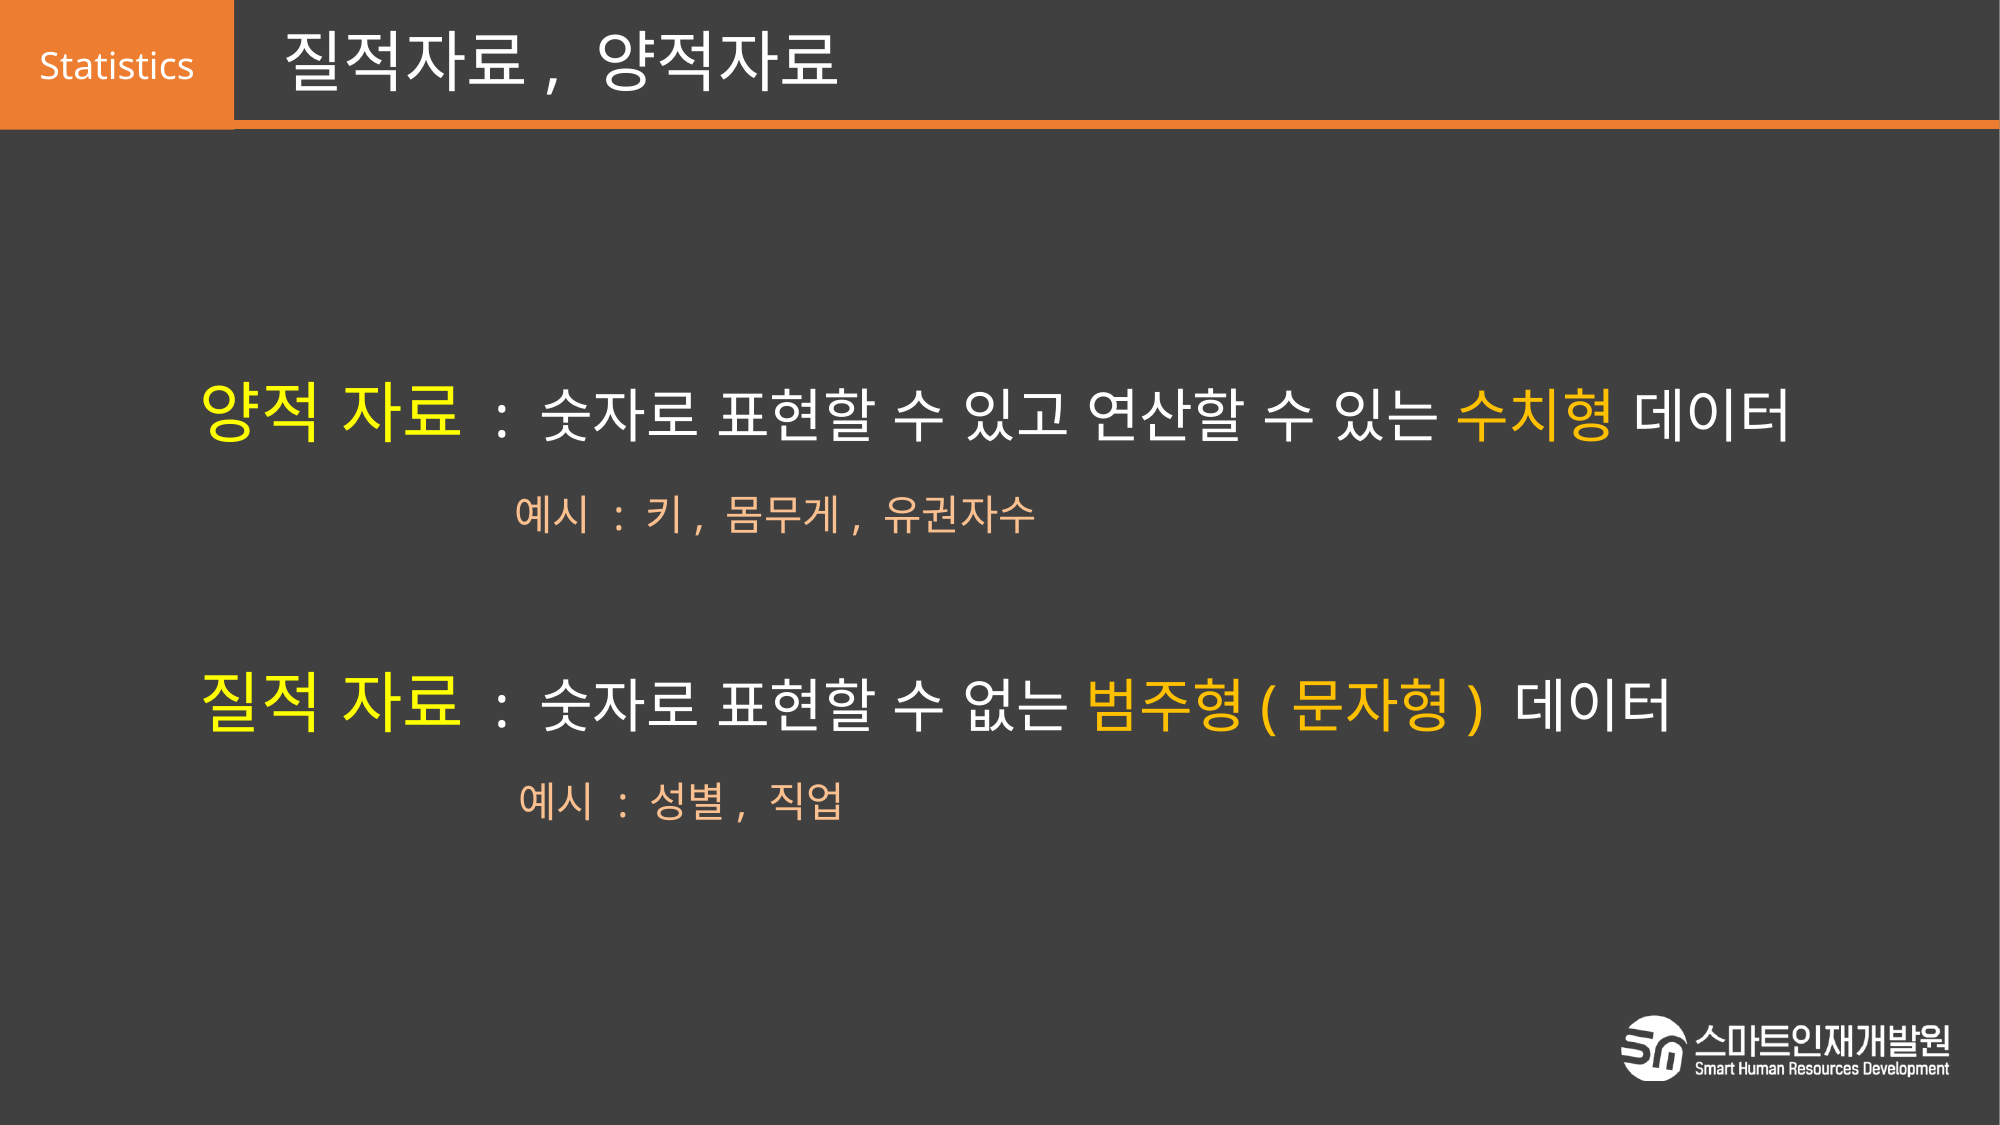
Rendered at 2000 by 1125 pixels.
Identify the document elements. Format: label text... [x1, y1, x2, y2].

text_box 예시 : 키, 몸무게, 유권자수 [499, 481, 1221, 546]
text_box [0, 0, 2000, 131]
text_box 예시 : 성별, 직업 [503, 768, 1225, 834]
text_box 양적 자료 : 숫자로 표현할 수 있고 연산할 수 있는 수치형 데이터 질적 자료 : 숫자로 표현할 수 없는 범주형(문자형) 데이터 [184, 363, 1886, 749]
picture [1616, 1012, 1955, 1081]
